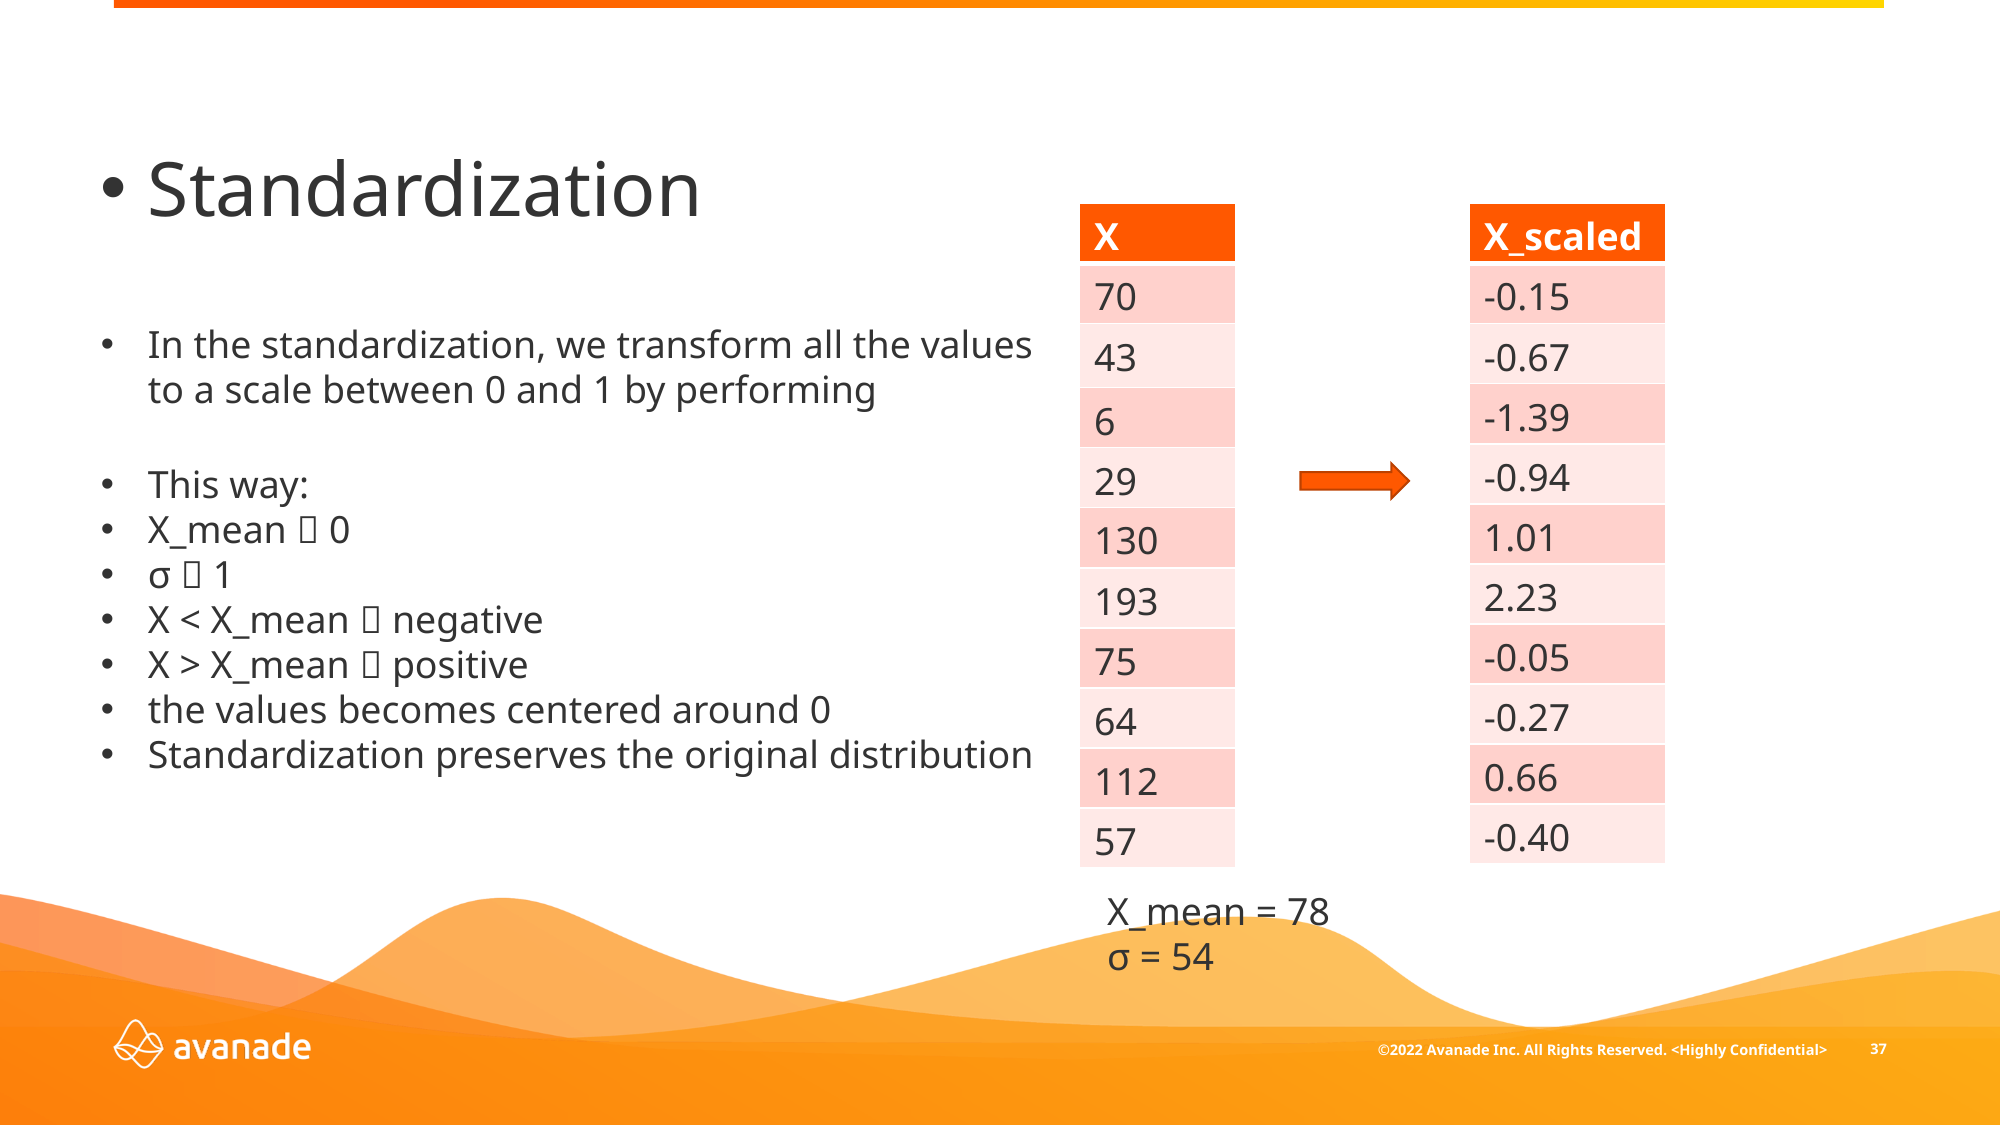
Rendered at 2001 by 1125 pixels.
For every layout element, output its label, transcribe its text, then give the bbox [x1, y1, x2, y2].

table_cell 43 [1080, 324, 1235, 387]
table_cell -0.15 [1470, 266, 1665, 323]
table_cell 57 [1080, 809, 1235, 867]
table_cell 2.23 [1470, 565, 1665, 623]
table_cell -0.94 [1470, 445, 1665, 503]
picture [0, 145, 2000, 1125]
table_cell -0.27 [1470, 685, 1665, 743]
table_header X [1080, 204, 1235, 261]
text_box [1299, 460, 1411, 501]
table_cell 1.01 [1470, 505, 1665, 563]
table_cell -0.40 [1470, 805, 1665, 863]
table_cell 29 [1080, 448, 1235, 507]
table_cell 193 [1080, 569, 1235, 627]
table_cell 64 [1080, 689, 1235, 747]
table_cell 112 [1080, 749, 1235, 807]
table_cell 6 [1080, 388, 1235, 447]
table_cell 75 [1080, 629, 1235, 687]
table_header X_scaled [1470, 204, 1665, 261]
table_cell -1.39 [1470, 384, 1665, 443]
table_cell 0.66 [1470, 745, 1665, 803]
text_box X_mean = 78 σ = 54 [1092, 880, 1677, 986]
table_cell 70 [1080, 266, 1235, 323]
table_cell -0.67 [1470, 324, 1665, 383]
table_cell 130 [1080, 508, 1235, 567]
table_cell -0.05 [1470, 625, 1665, 683]
